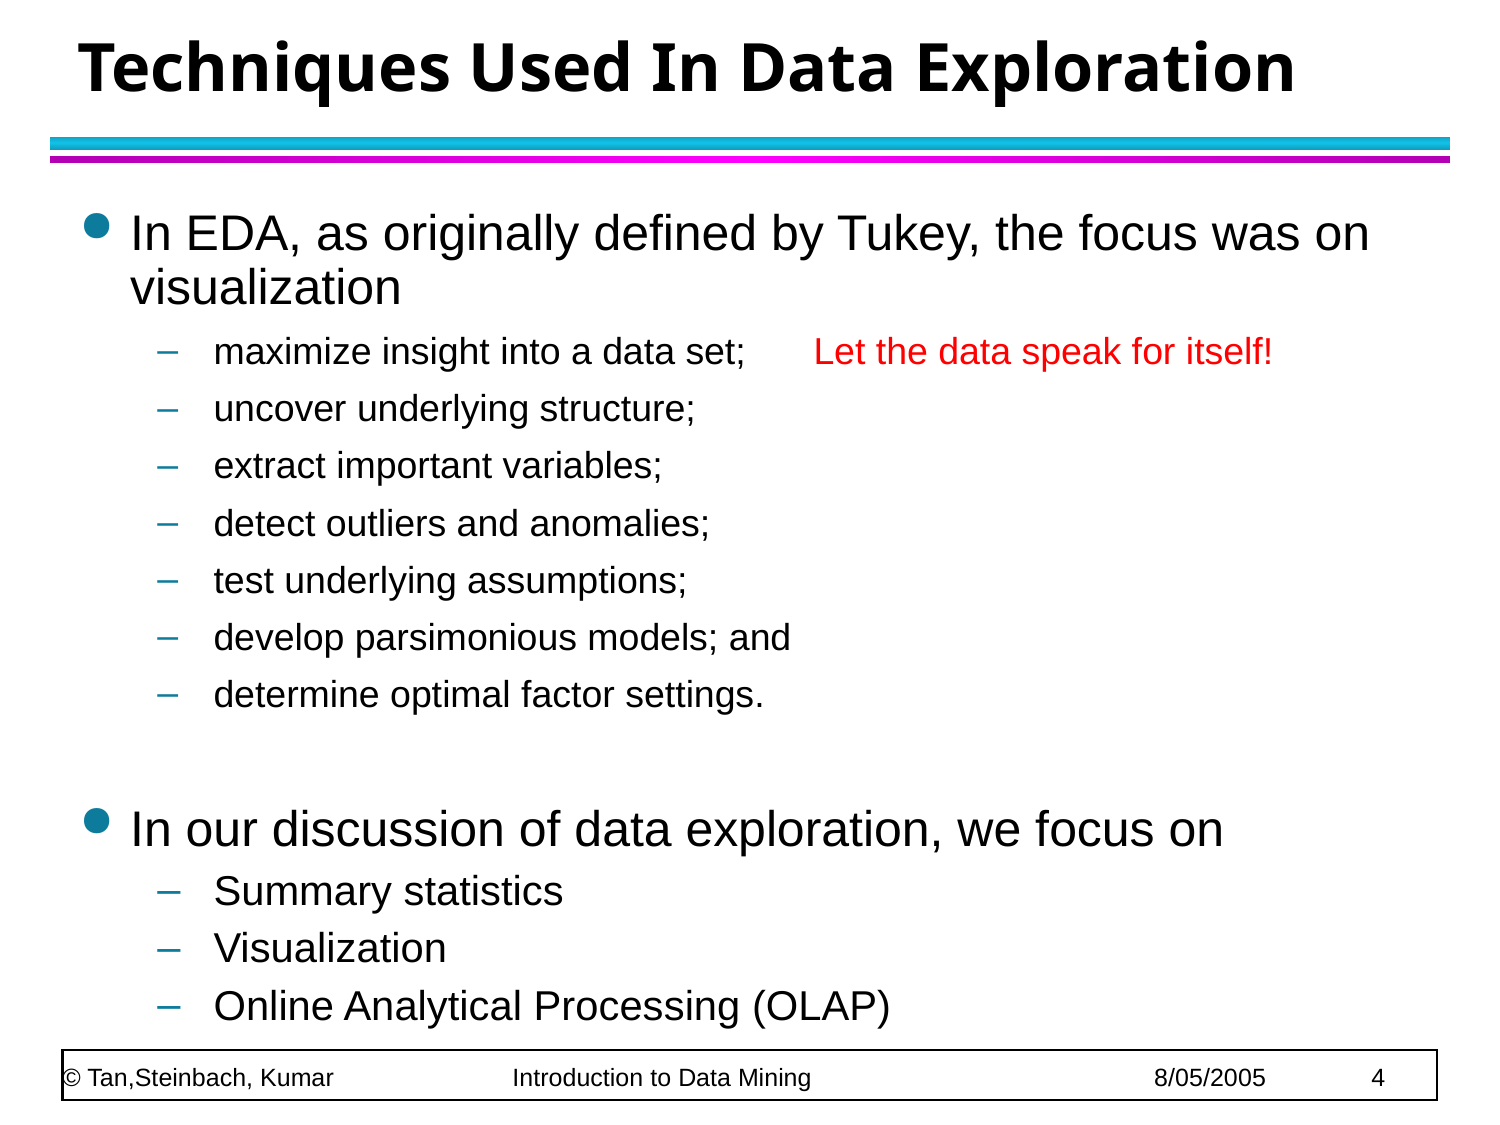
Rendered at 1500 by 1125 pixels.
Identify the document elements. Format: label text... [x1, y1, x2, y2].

list In EDA, as originally defined by Tukey, the focus was on visualization maximize insight into a data set; Let the data speak for itself! uncover underlying structure; extract important variables; detect outliers and anomalies; test underlying assumptions; develop parsimonious models; and determine optimal factor settings. In our discussion of data exploration, we focus on Summary statistics Visualization Online Analytical Processing (OLAP) [66, 199, 1438, 1026]
title Techniques Used In Data Exploration [61, 24, 1422, 113]
